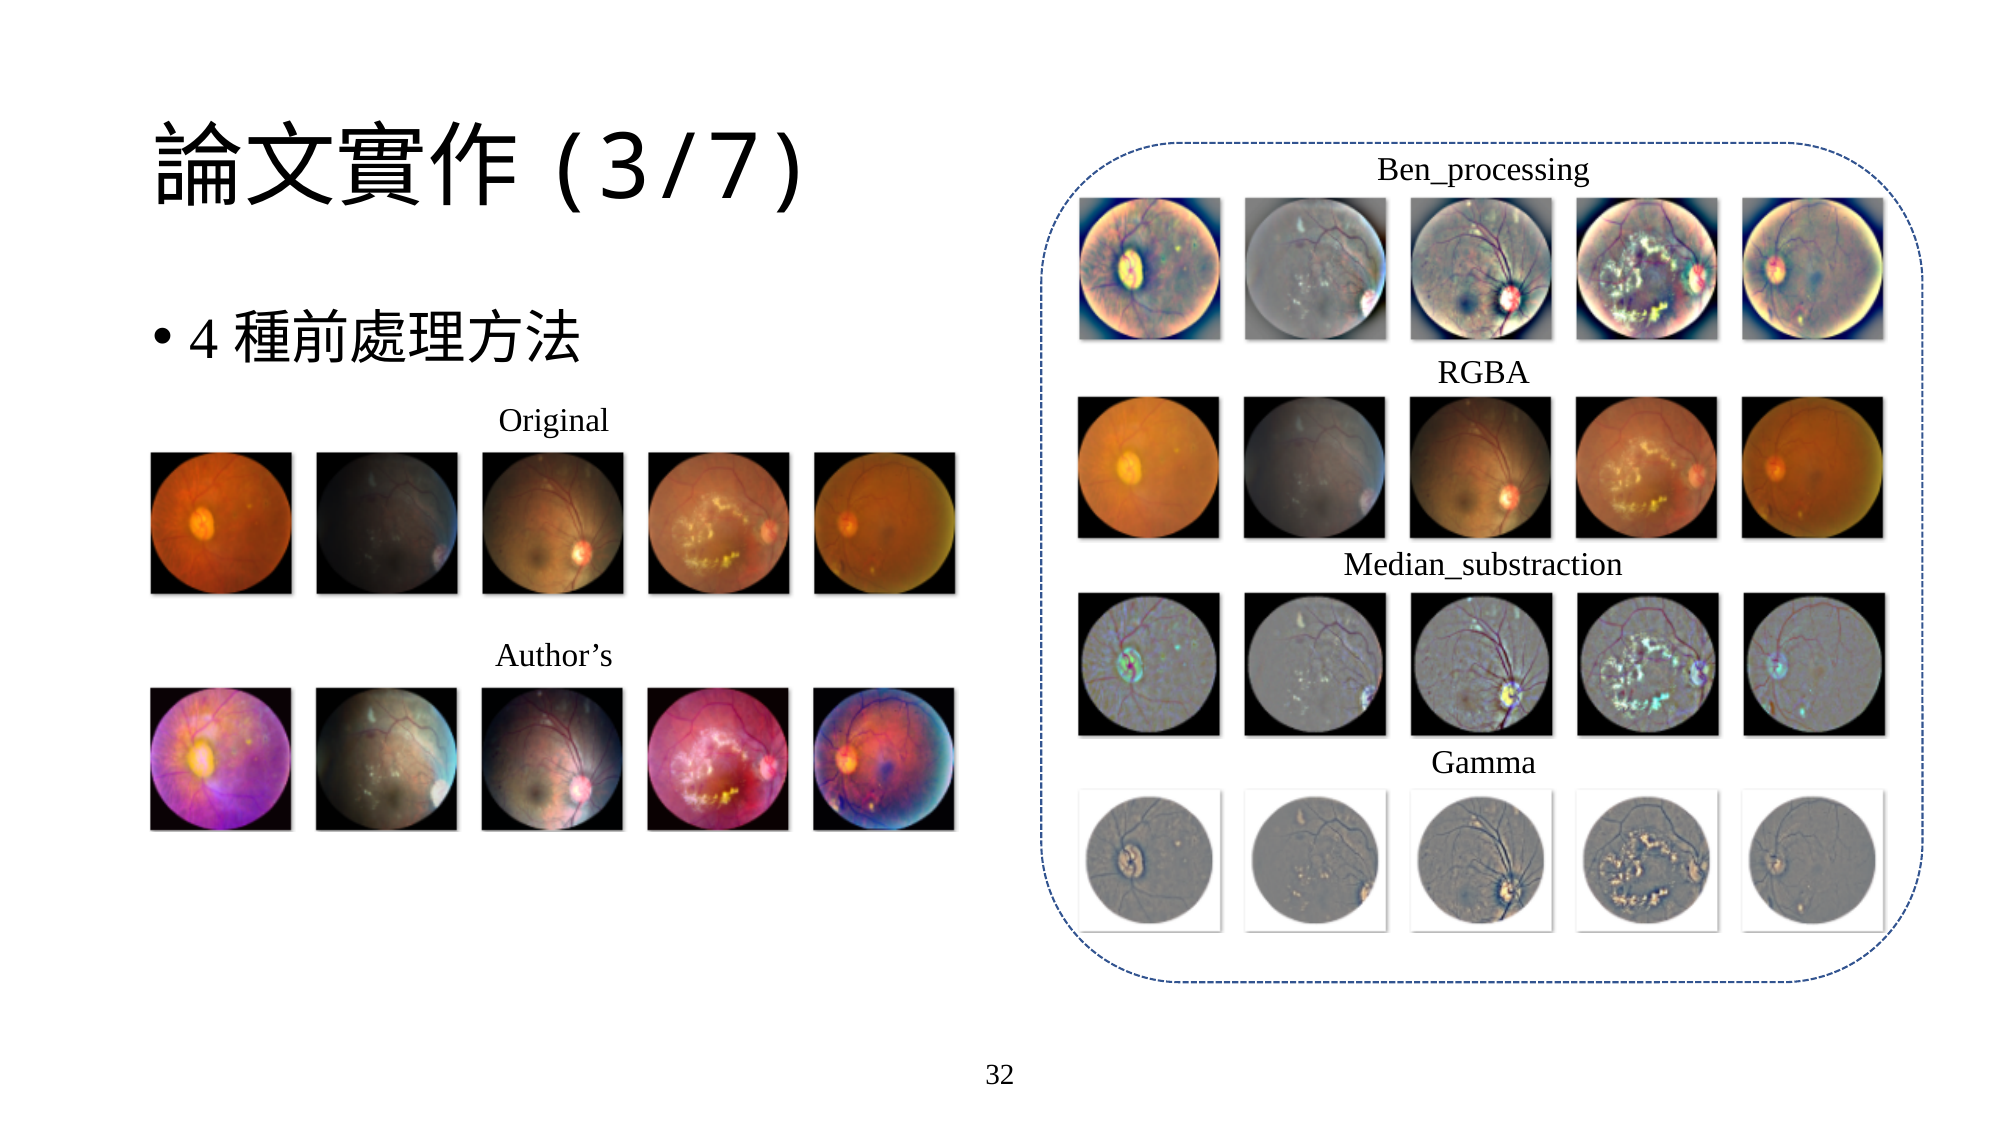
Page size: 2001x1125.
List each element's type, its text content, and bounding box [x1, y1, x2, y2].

text_box Gamma [1342, 739, 1626, 787]
text_box Ben_processing [1342, 140, 1626, 195]
text_box 4種前處理方法 [137, 243, 1045, 392]
text_box Original [412, 390, 696, 446]
text_box Author’s [412, 625, 696, 681]
picture [1074, 195, 1888, 346]
picture [1077, 590, 1890, 739]
picture [1074, 787, 1888, 933]
text_box RGBA [1342, 346, 1626, 394]
picture [1072, 394, 1890, 543]
text_box Median_substraction [1323, 543, 1644, 590]
footer 32 [662, 1042, 1338, 1103]
text_box [1040, 141, 1924, 984]
picture [149, 685, 959, 832]
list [137, 448, 971, 602]
title 論文實作(3/7) [137, 59, 1863, 243]
